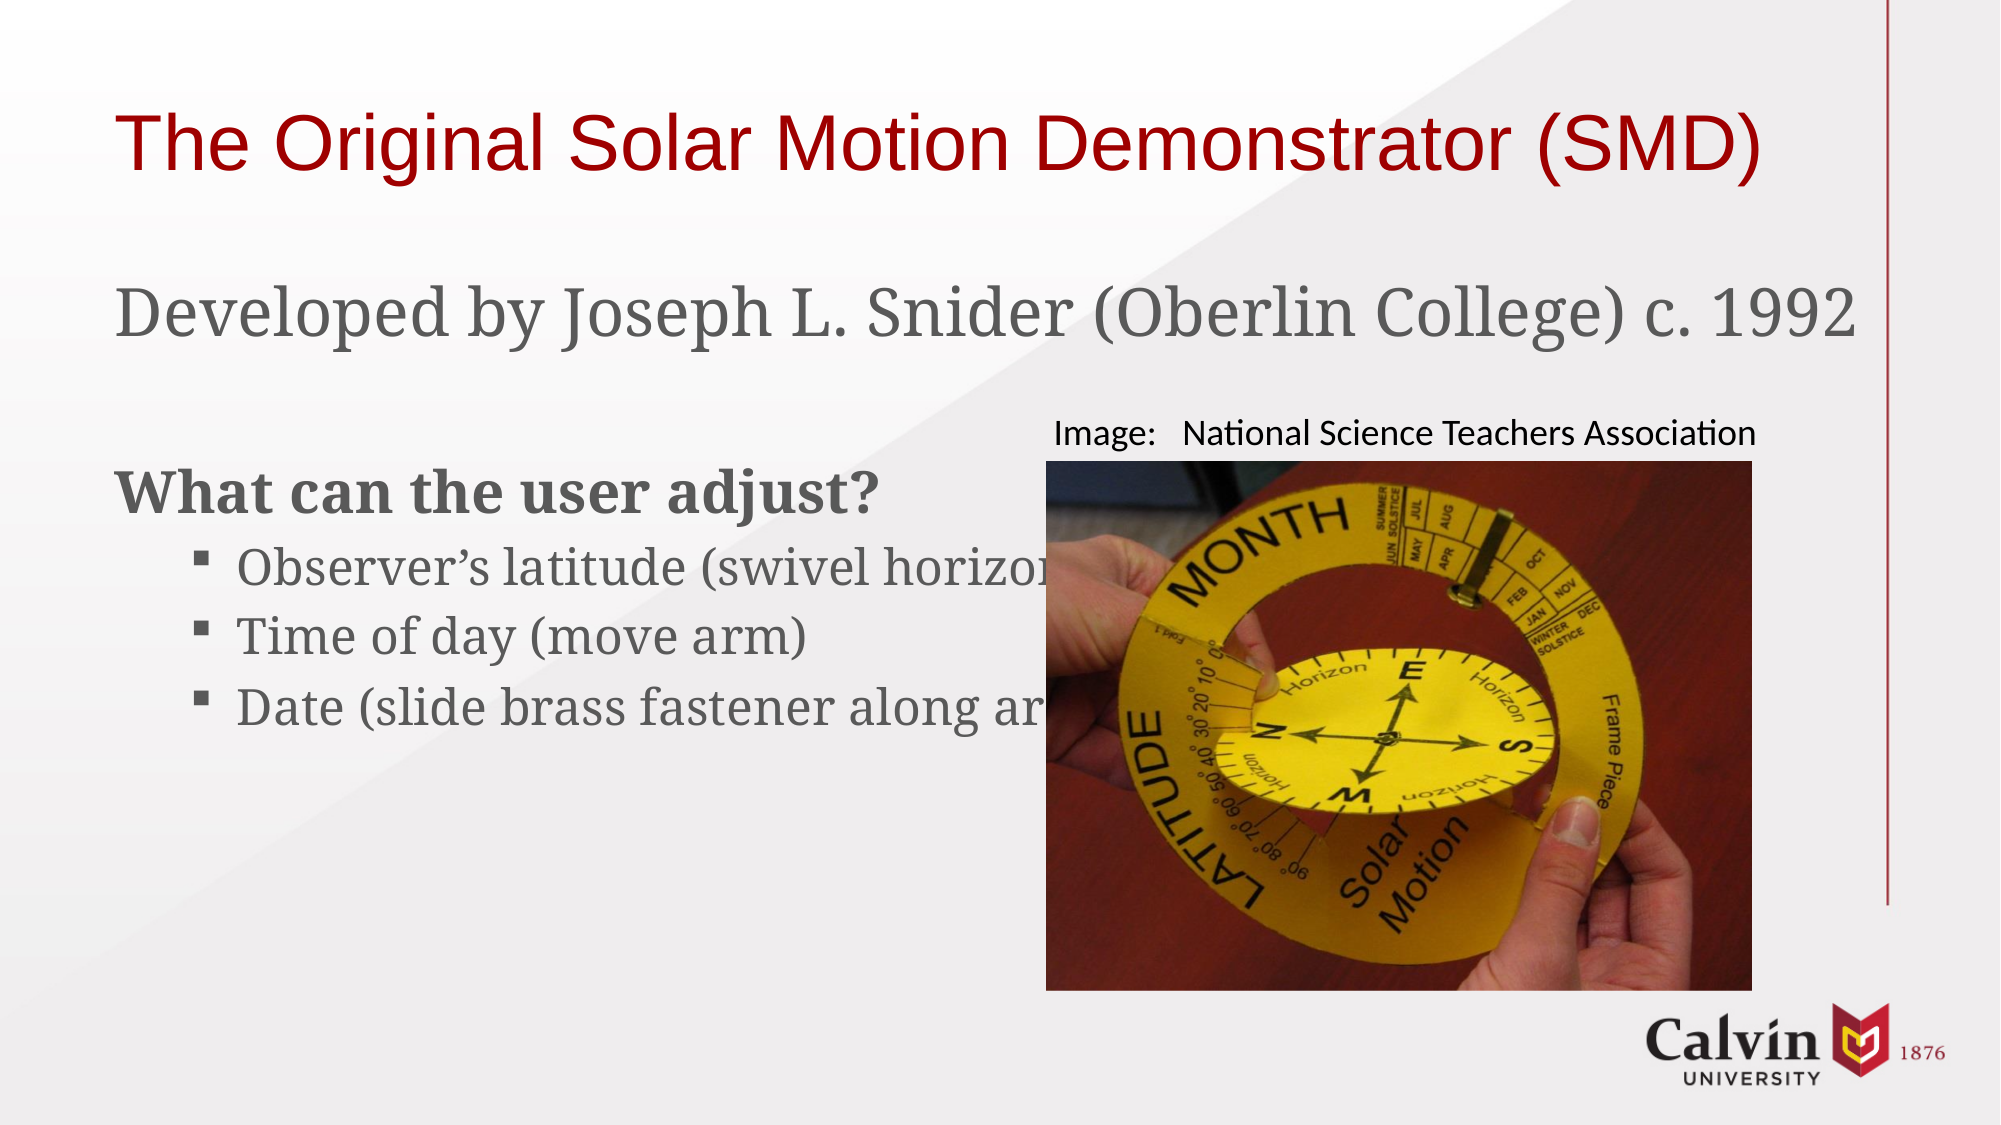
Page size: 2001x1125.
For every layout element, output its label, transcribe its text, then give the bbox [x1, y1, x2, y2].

title The Original Solar Motion Demonstrator (SMD) [99, 45, 1900, 233]
picture [0, 0, 2001, 1125]
text_box Image: National Science Teachers Association [1038, 400, 1773, 461]
list Developed by Joseph L. Snider (Oberlin College) c. 1992 What can the user adjust? Observer’s latitude (swivel horizon) Time of day (move arm) Date (slide brass fastener along arm) [99, 262, 1900, 1005]
